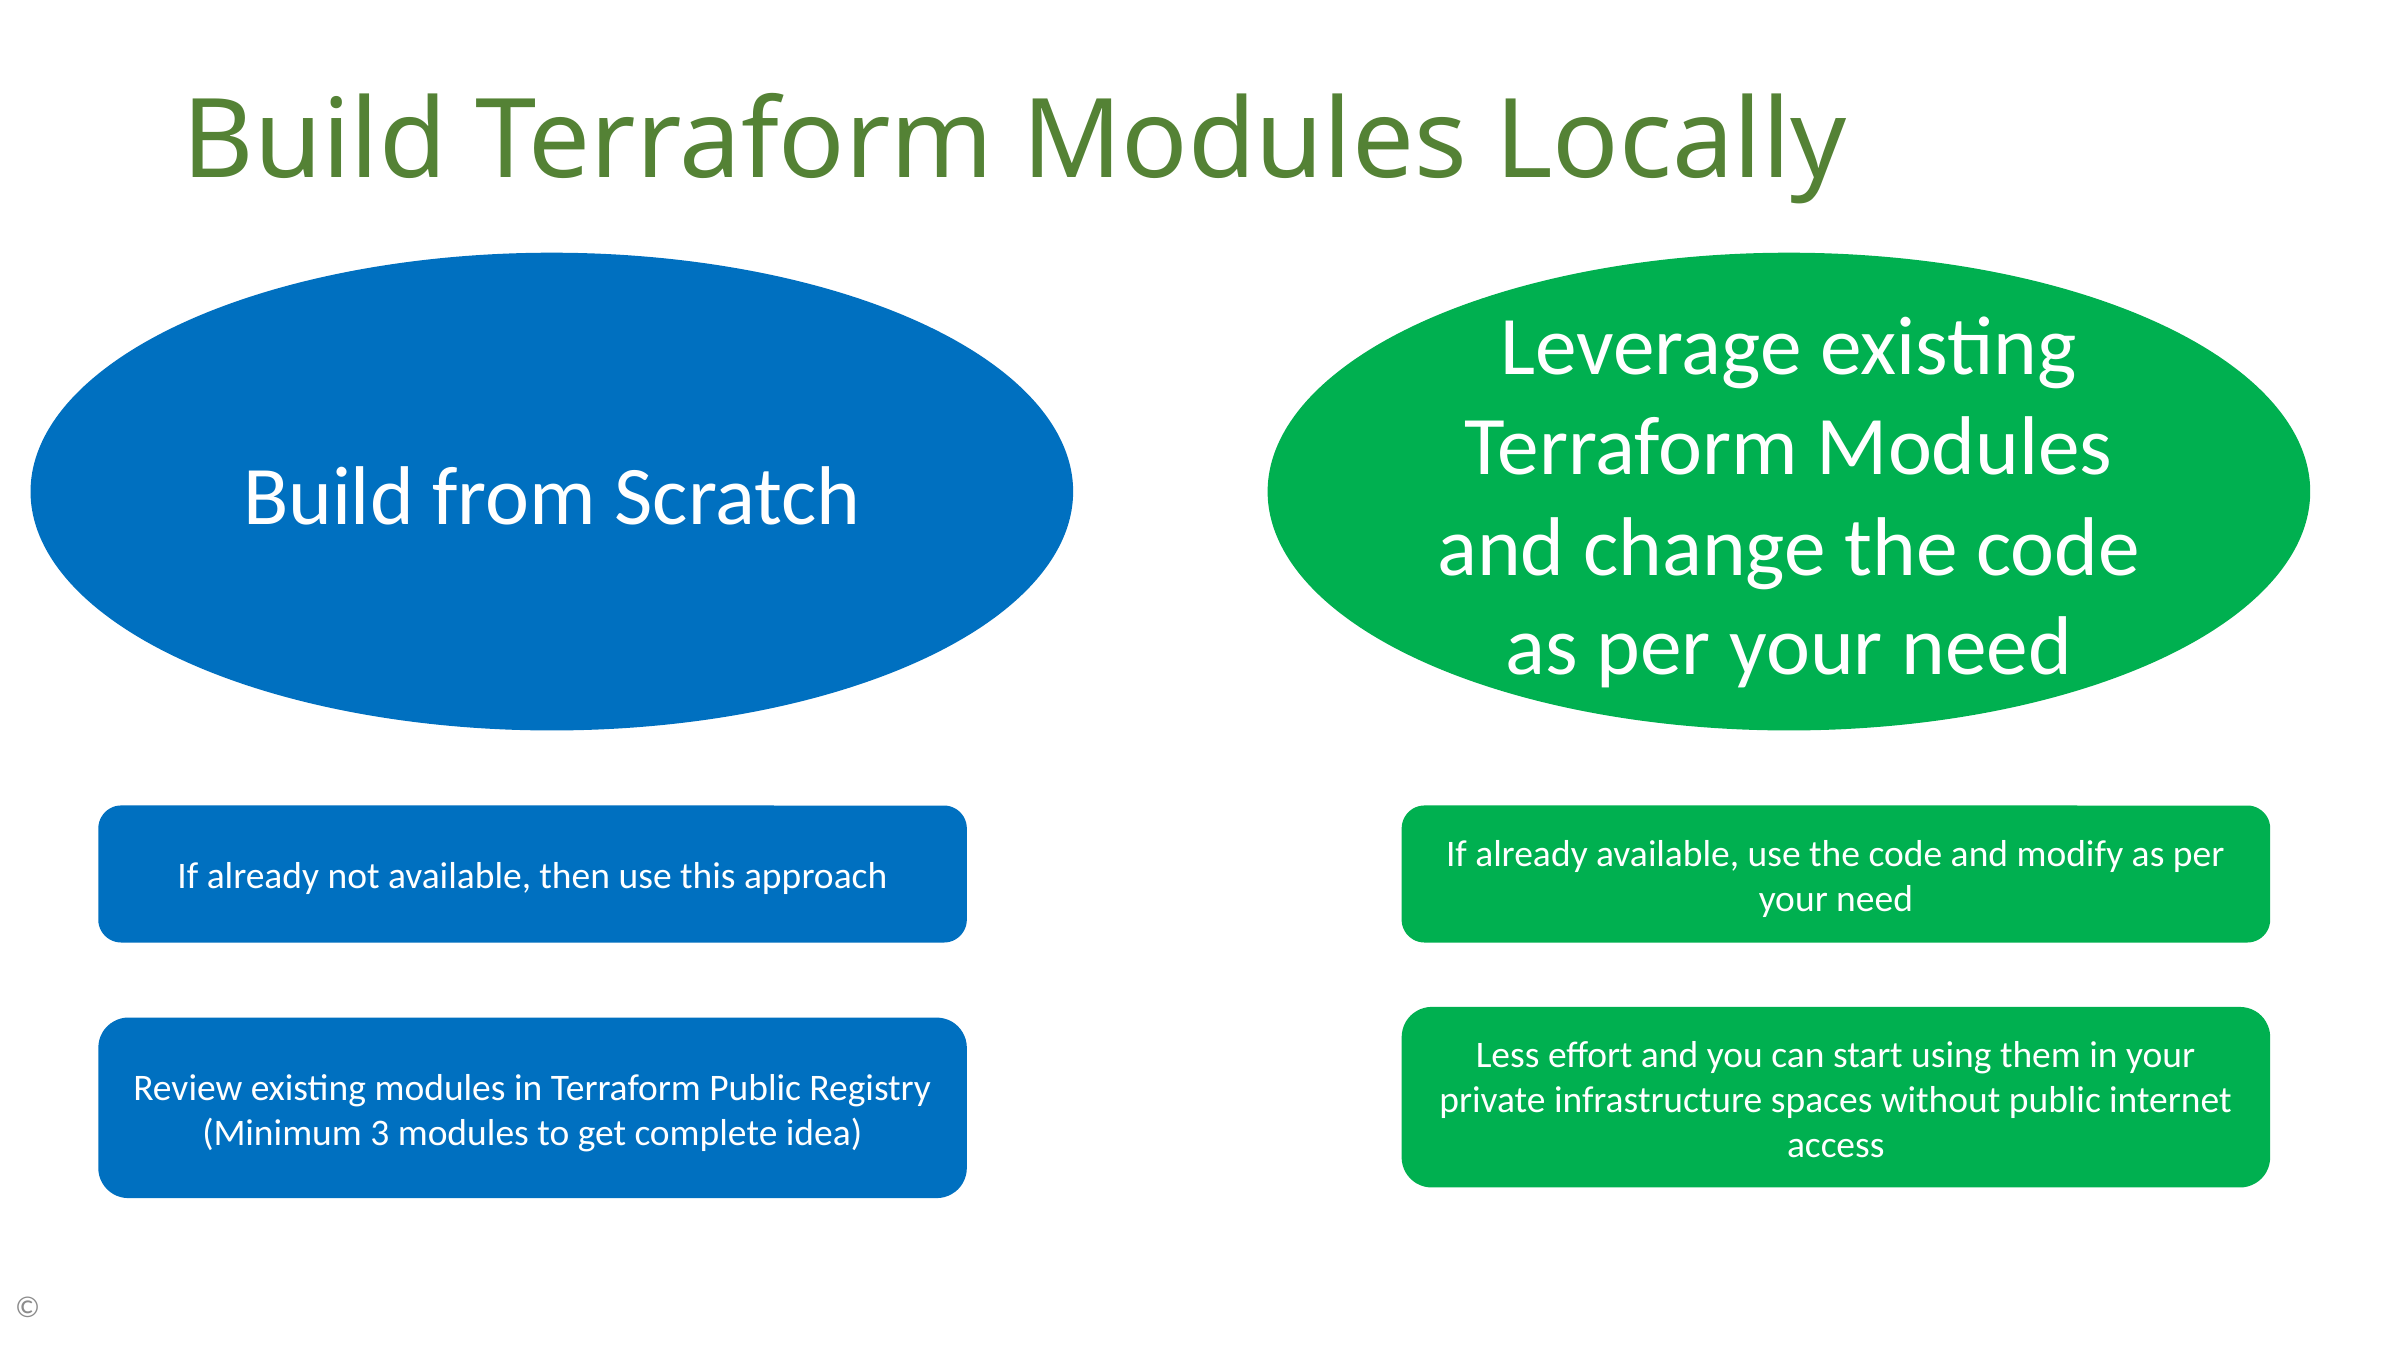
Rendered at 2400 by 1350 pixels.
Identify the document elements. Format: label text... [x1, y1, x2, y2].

text_box Leverage existing Terraform Modules and change the code as per your need [1266, 251, 2312, 732]
text_box If already not available, then use this approach [97, 804, 968, 944]
title Build Terraform Modules Locally [165, 44, 2235, 240]
text_box Build from Scratch [29, 251, 1075, 732]
footer © [0, 1269, 810, 1342]
text_box If already available, use the code and modify as per your need [1400, 804, 2272, 944]
text_box Less effort and you can start using them in your private infrastructure spaces without public internet access [1400, 1005, 2272, 1189]
text_box Review existing modules in Terraform Public Registry (Minimum 3 modules to get complete idea) [97, 1016, 968, 1200]
